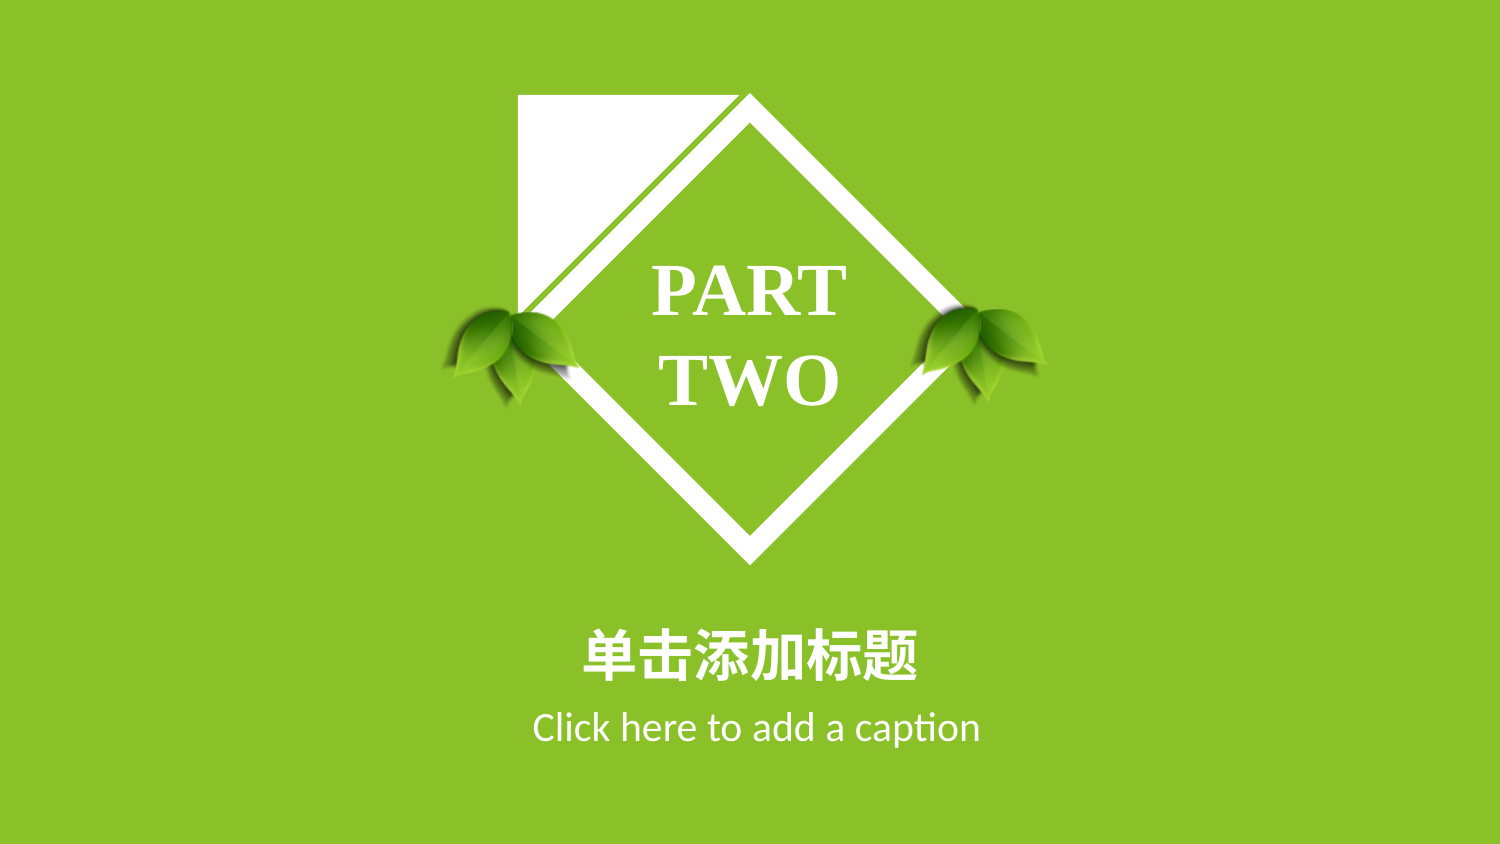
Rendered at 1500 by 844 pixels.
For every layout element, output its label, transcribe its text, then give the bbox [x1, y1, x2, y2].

text_box [625, 428, 875, 553]
picture [414, 291, 596, 441]
text_box Click here to add a caption [517, 691, 1003, 802]
picture [883, 288, 1064, 438]
text_box [624, 106, 876, 232]
text_box [516, 93, 742, 299]
text_box 单击添加标题 [414, 612, 1086, 695]
text_box PART TWO [517, 232, 982, 428]
